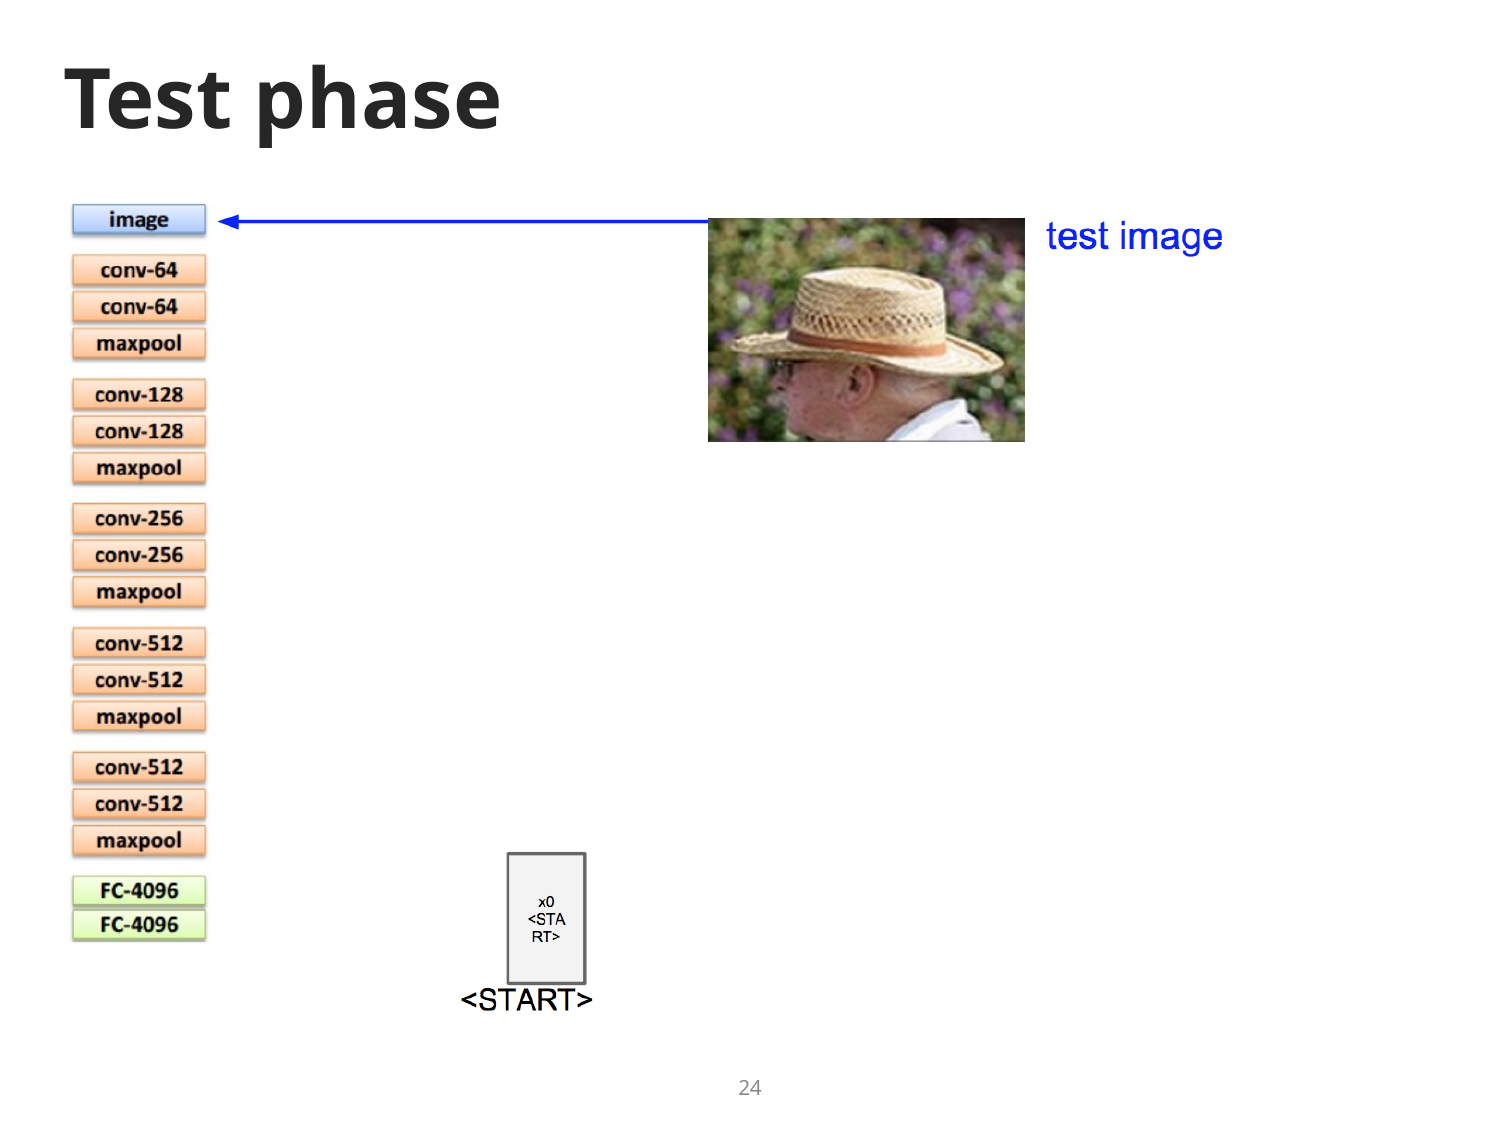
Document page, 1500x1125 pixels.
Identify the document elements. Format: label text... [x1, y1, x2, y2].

title Test phase [48, 41, 1456, 149]
slide_number 24 [575, 1058, 925, 1119]
picture [0, 181, 1500, 1036]
